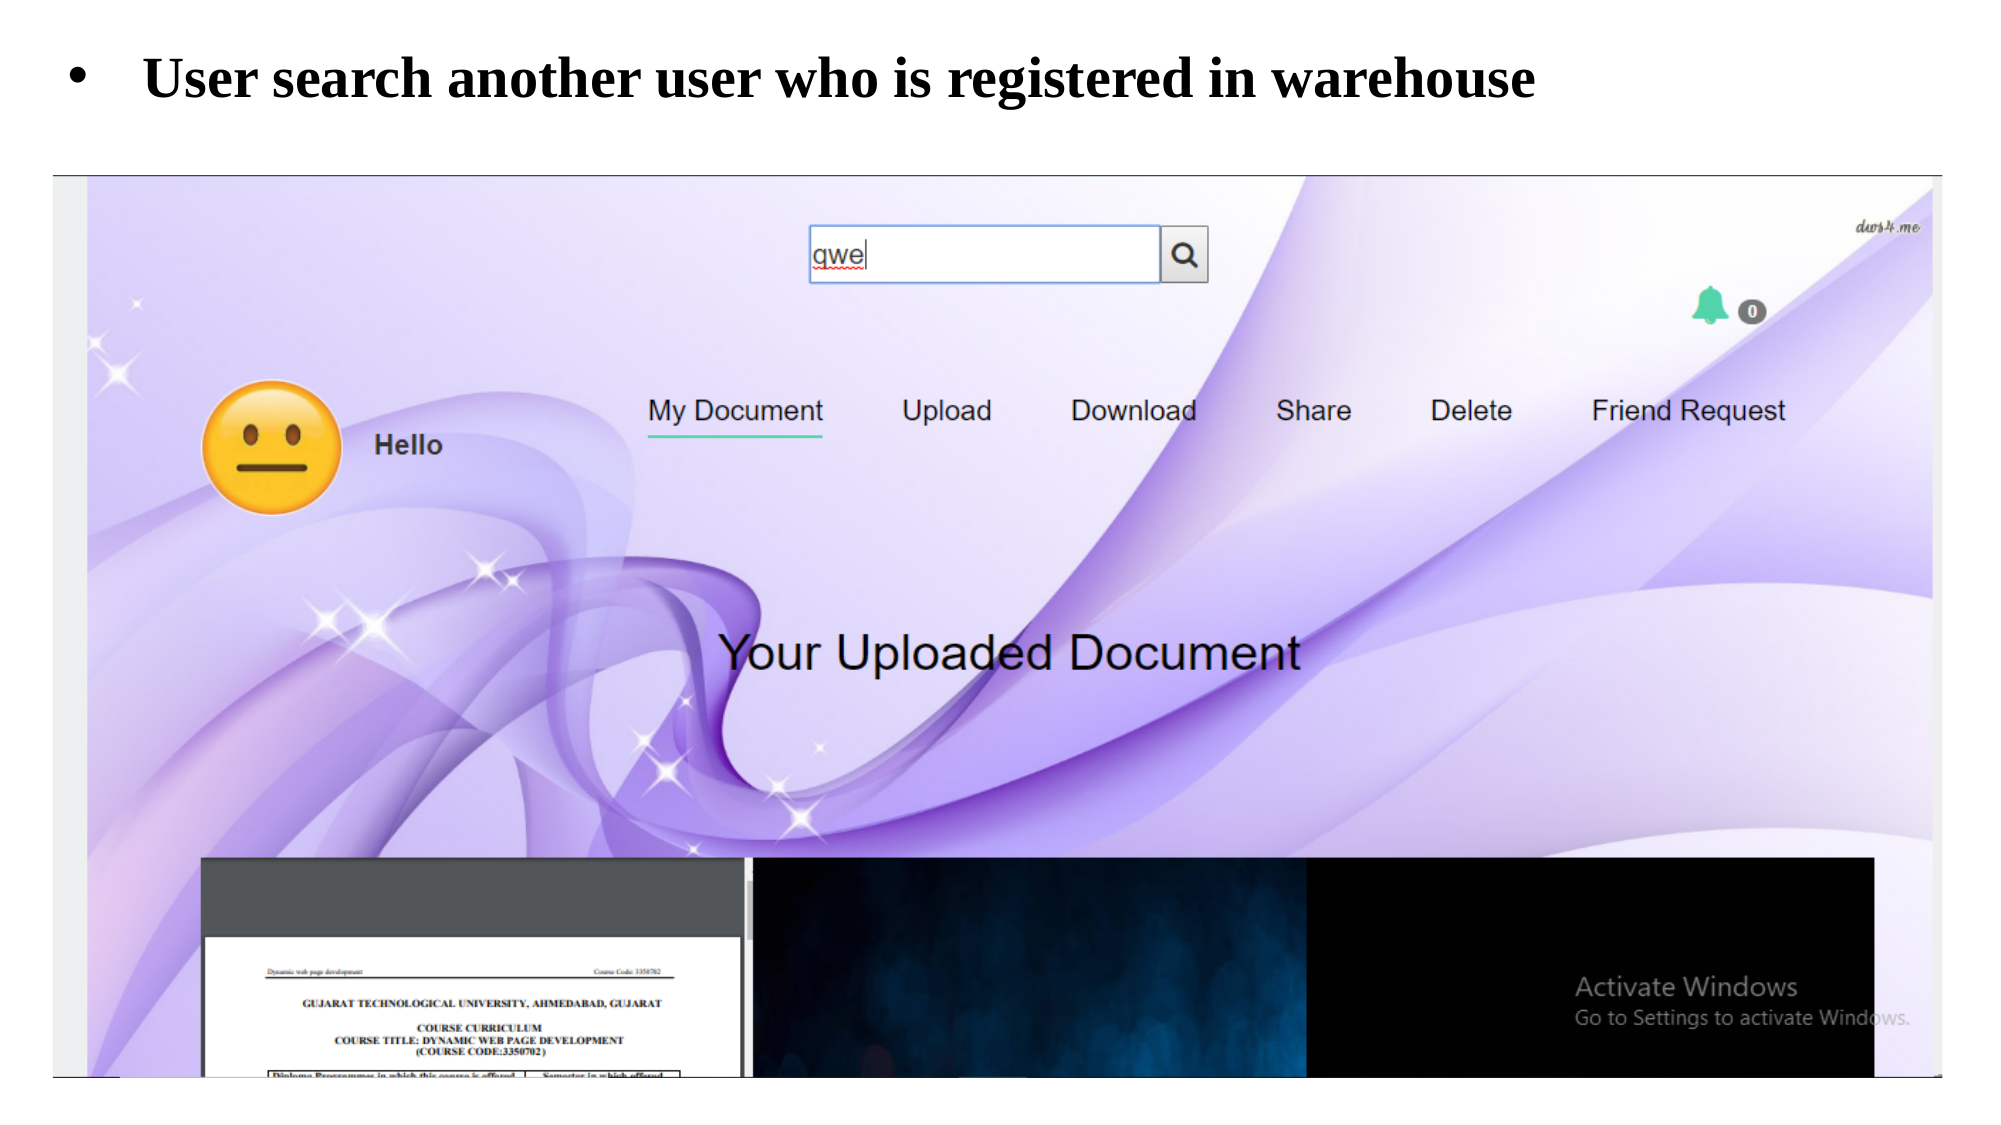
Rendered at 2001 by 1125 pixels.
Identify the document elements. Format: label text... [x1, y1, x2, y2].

picture [52, 175, 1943, 1078]
title User search another user who is registered in warehouse [52, 37, 1778, 112]
